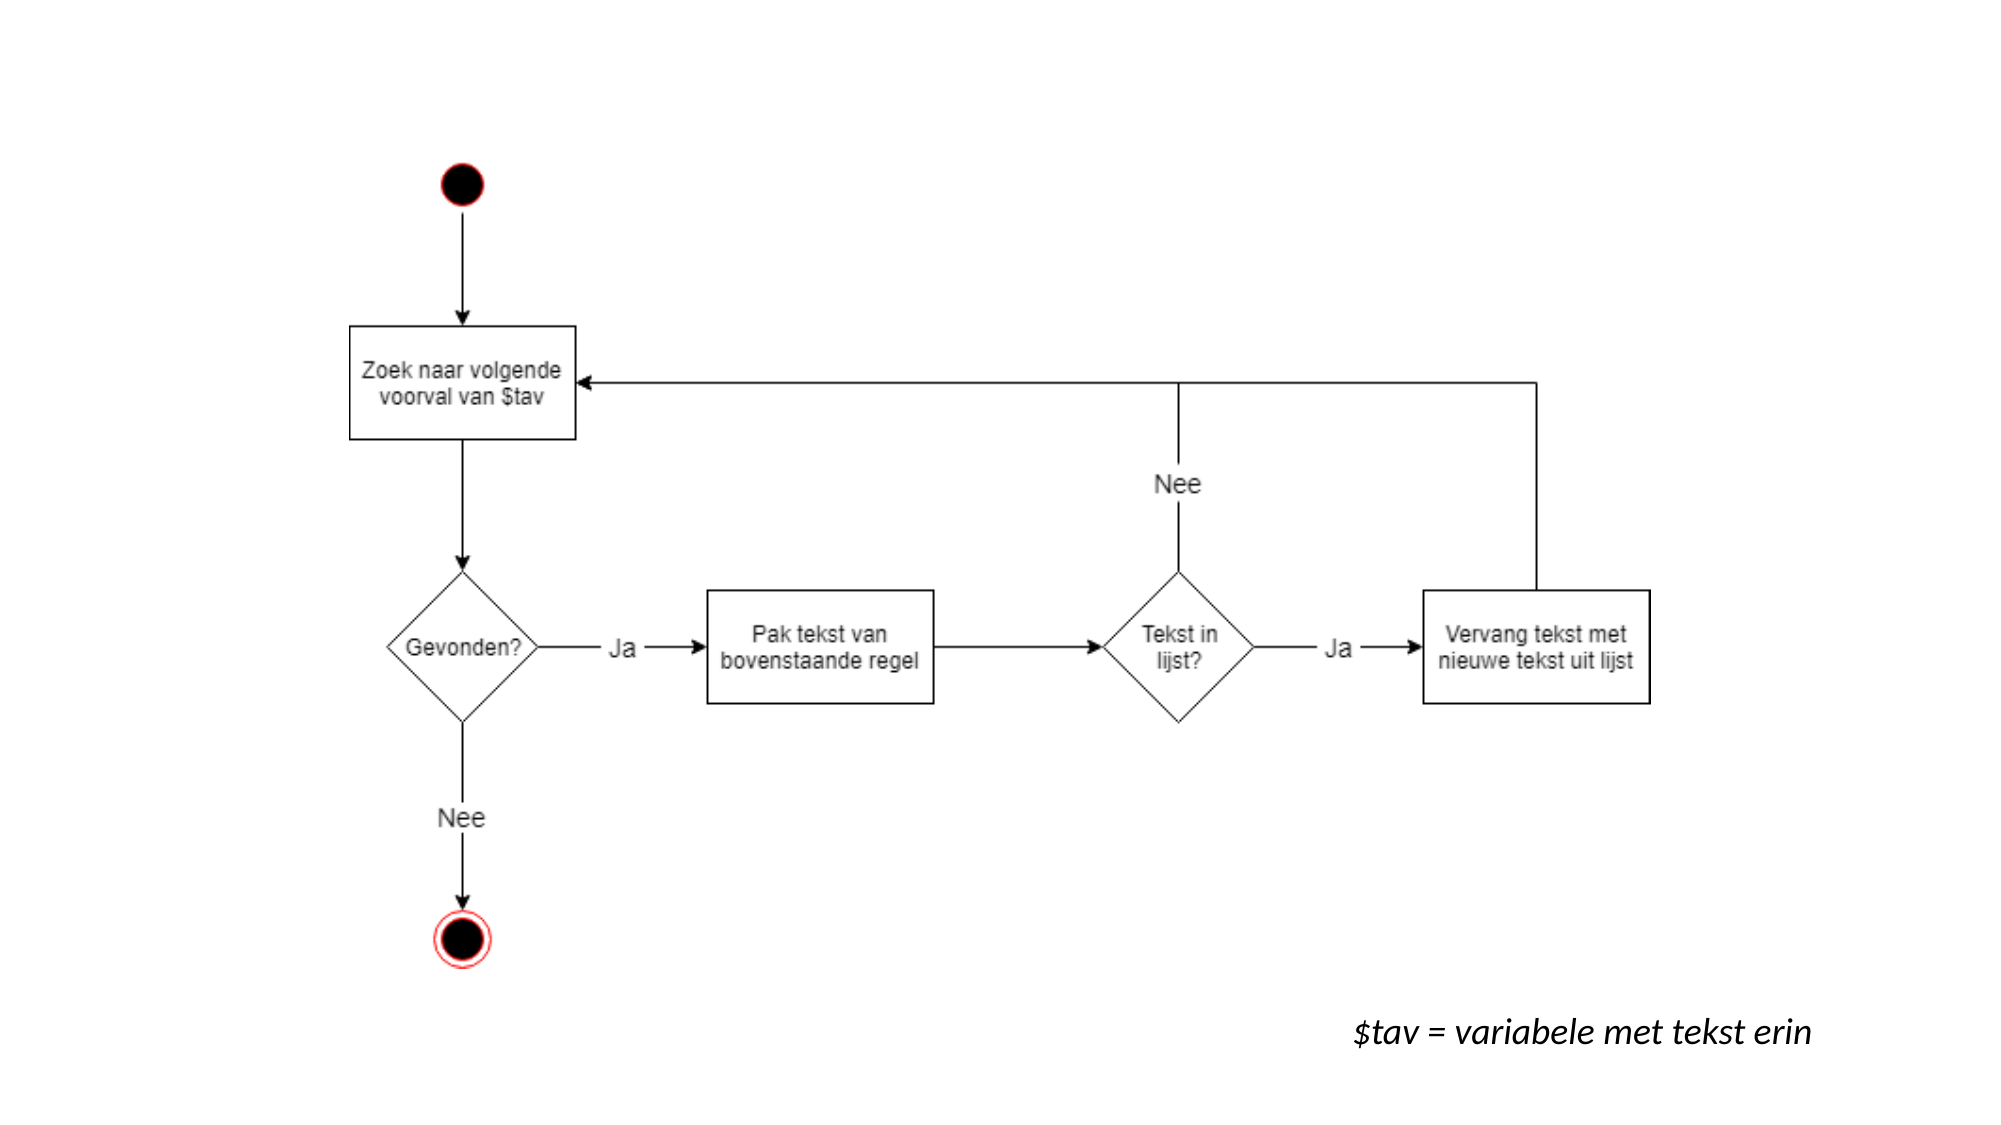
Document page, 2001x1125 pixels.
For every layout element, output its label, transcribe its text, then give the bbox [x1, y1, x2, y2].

picture [349, 156, 1651, 969]
text_box $tav = variabele met tekst erin [1337, 999, 1828, 1060]
